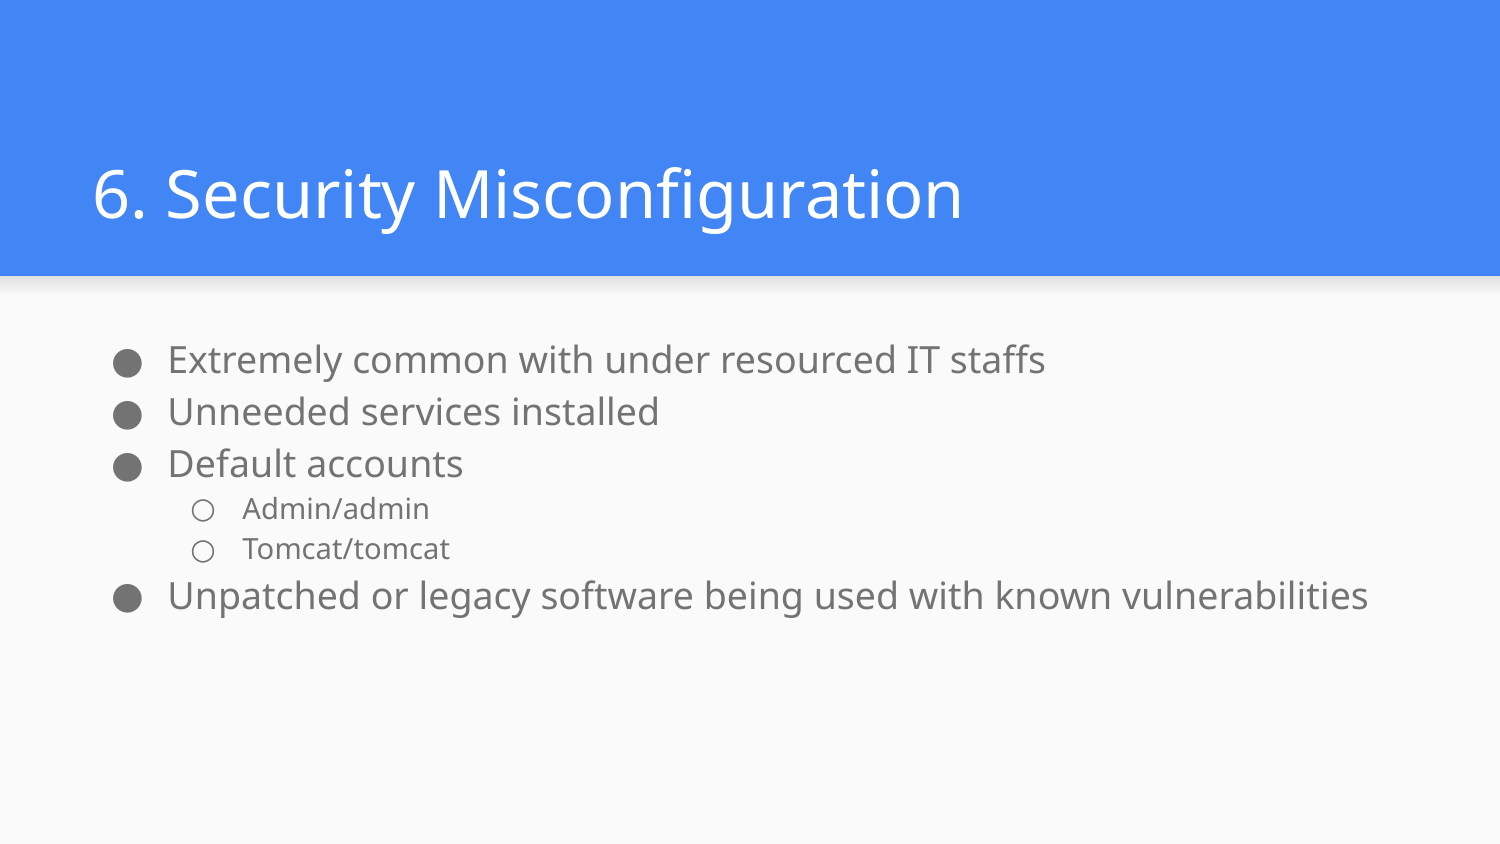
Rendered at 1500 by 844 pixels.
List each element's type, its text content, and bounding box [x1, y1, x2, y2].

list Extremely common with under resourced IT staffs Unneeded services installed Default accounts Admin/admin Tomcat/tomcat Unpatched or legacy software being used with known vulnerabilities [77, 314, 1427, 760]
title 6. Security Misconfiguration [77, 121, 1427, 248]
